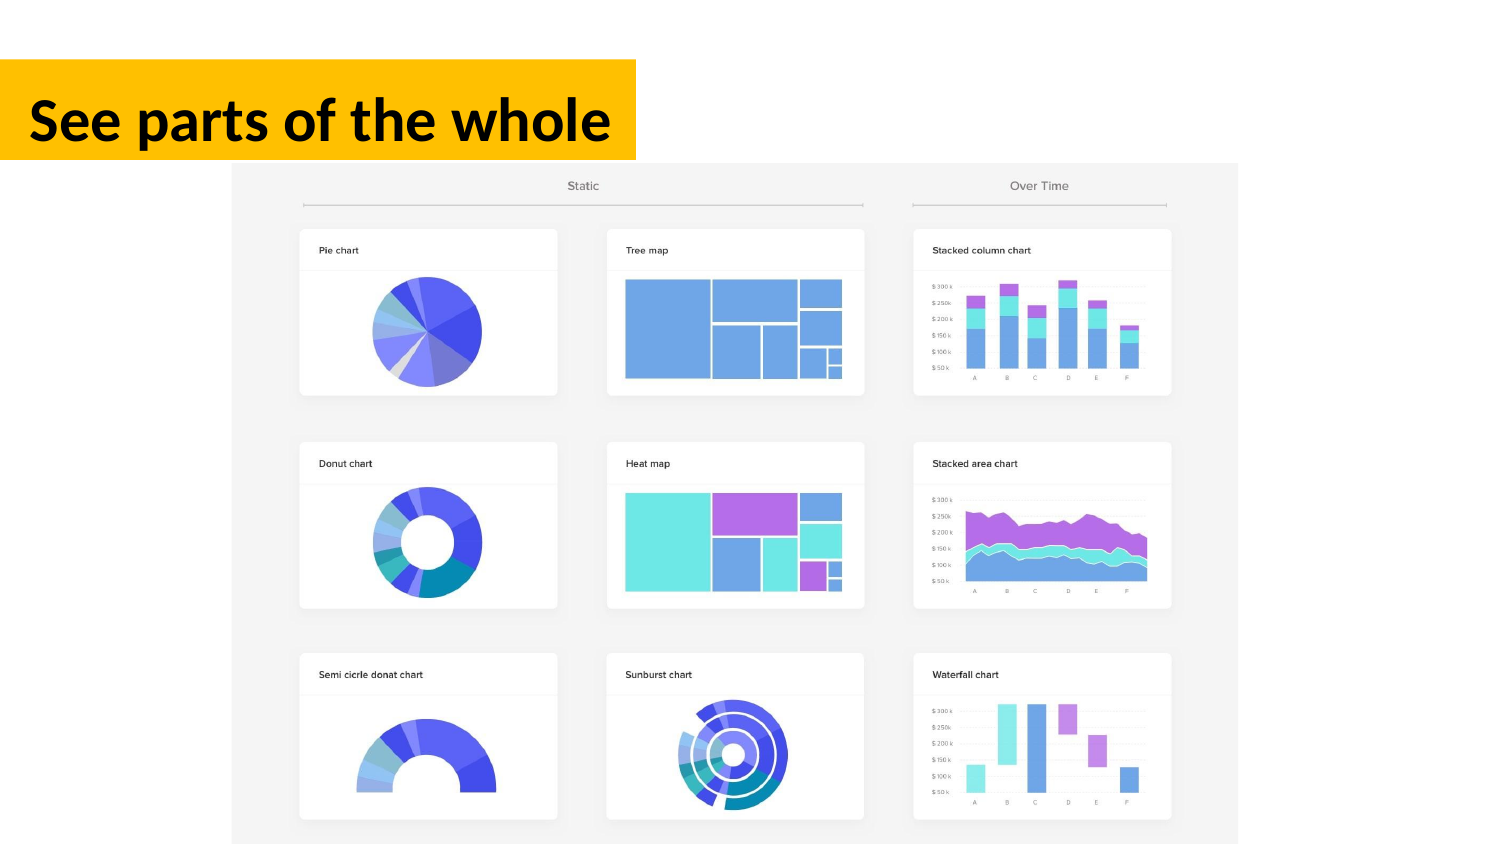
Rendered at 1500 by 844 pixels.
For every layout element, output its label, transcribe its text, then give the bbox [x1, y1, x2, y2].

text_box [0, 59, 636, 160]
text_box See parts of the whole [18, 72, 735, 159]
picture [231, 163, 1239, 844]
